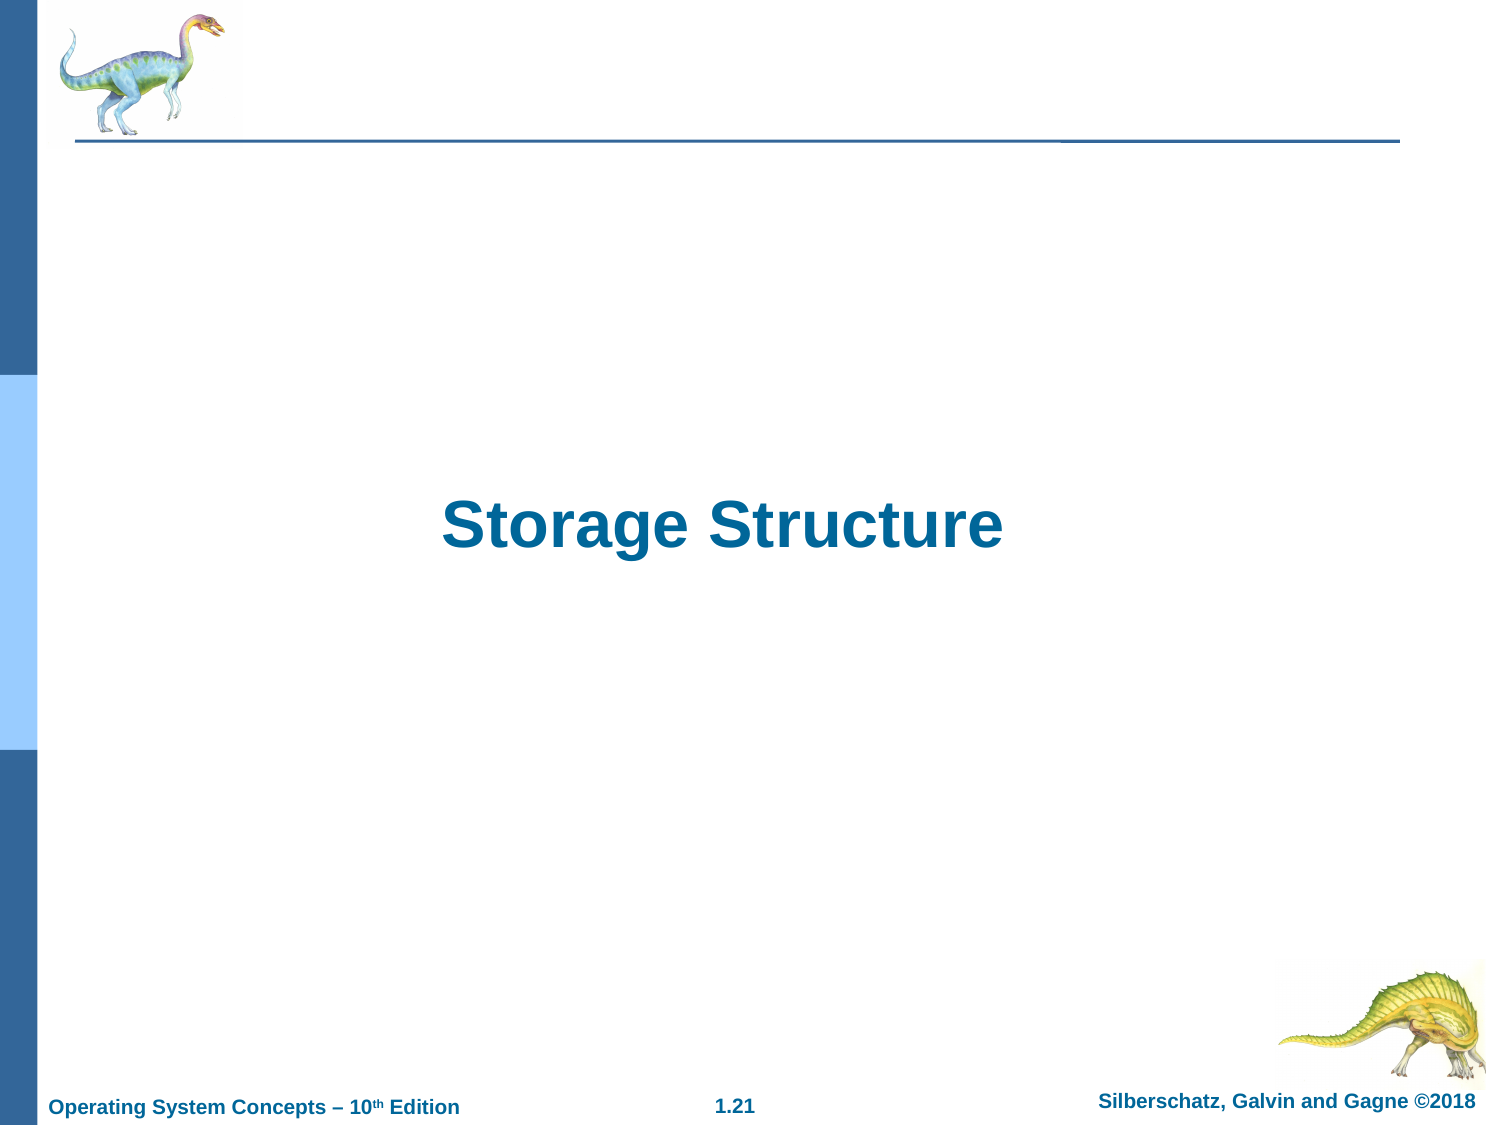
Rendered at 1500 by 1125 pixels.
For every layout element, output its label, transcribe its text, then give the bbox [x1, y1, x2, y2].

list Storage Structure [351, 473, 1192, 643]
picture [1275, 959, 1486, 1090]
picture [46, 0, 243, 149]
